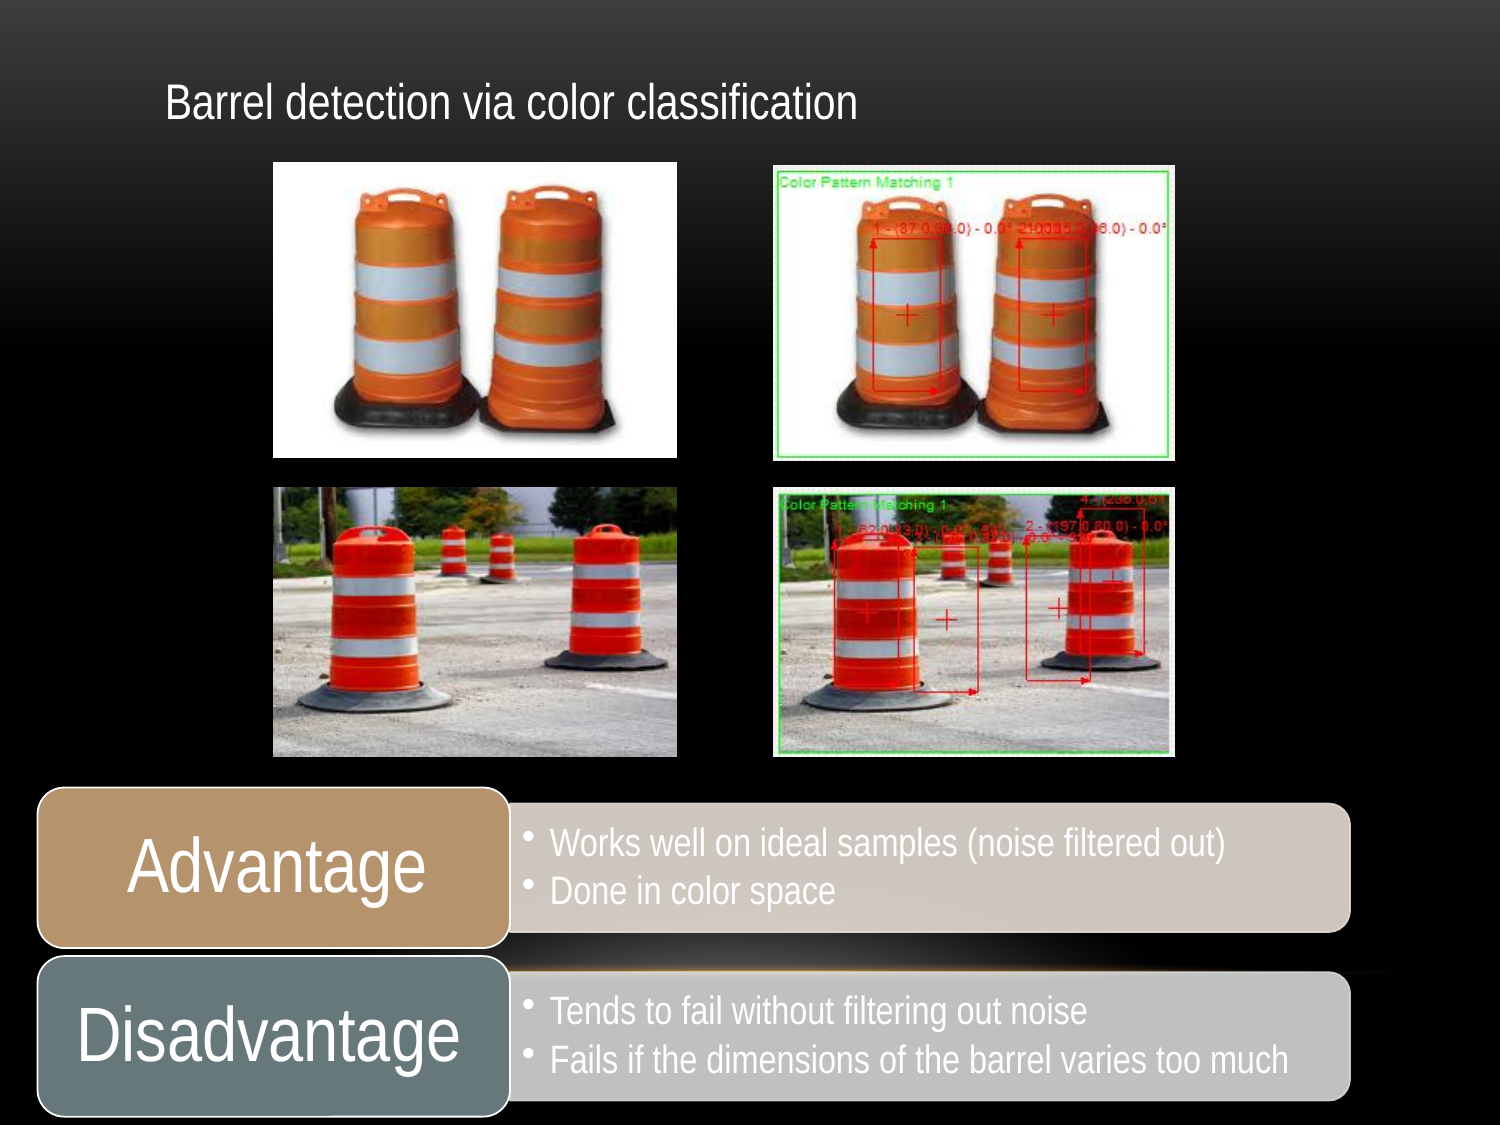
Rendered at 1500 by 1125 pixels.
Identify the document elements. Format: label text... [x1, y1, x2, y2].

text_box Barrel detection via color classification [150, 62, 1313, 138]
picture [0, 0, 1500, 1125]
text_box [37, 787, 1351, 1117]
